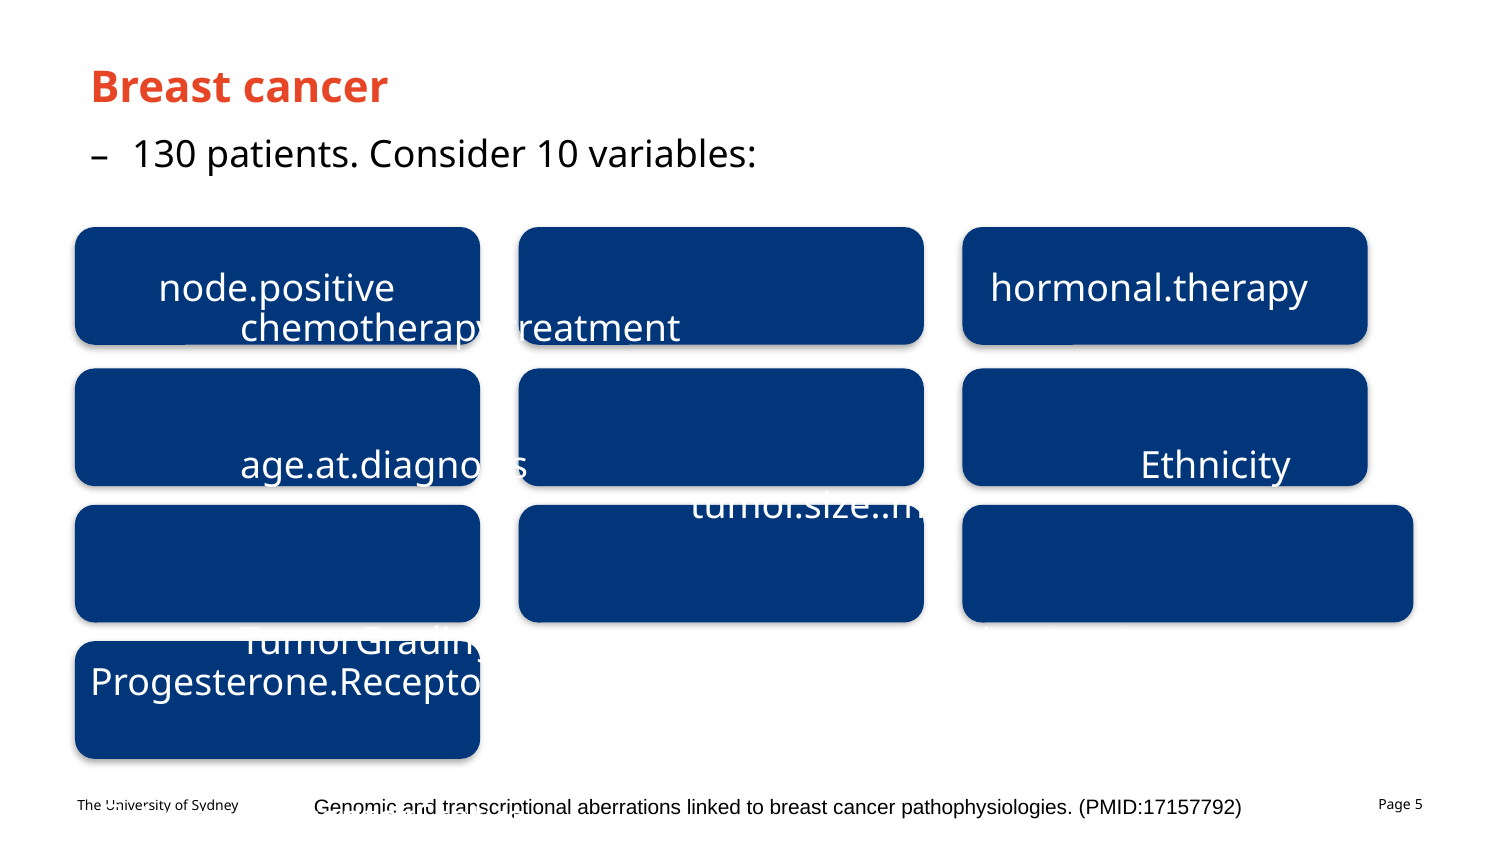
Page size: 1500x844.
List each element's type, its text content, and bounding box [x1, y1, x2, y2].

title Breast cancer [75, 14, 1425, 128]
list 130 patients. Consider 10 variables: node.positive hormonal.therapy chemotherapy.treatment age.at.diagnosis Ethnicity tumor.size..mm TumorGrading radiation.treatment Progesterone.Receptor.status EstrogenReceptorStatus [75, 128, 1500, 759]
text_box Genomic and transcriptional aberrations linked to breast cancer pathophysiologies. (PMID:17157792) [298, 786, 1488, 844]
